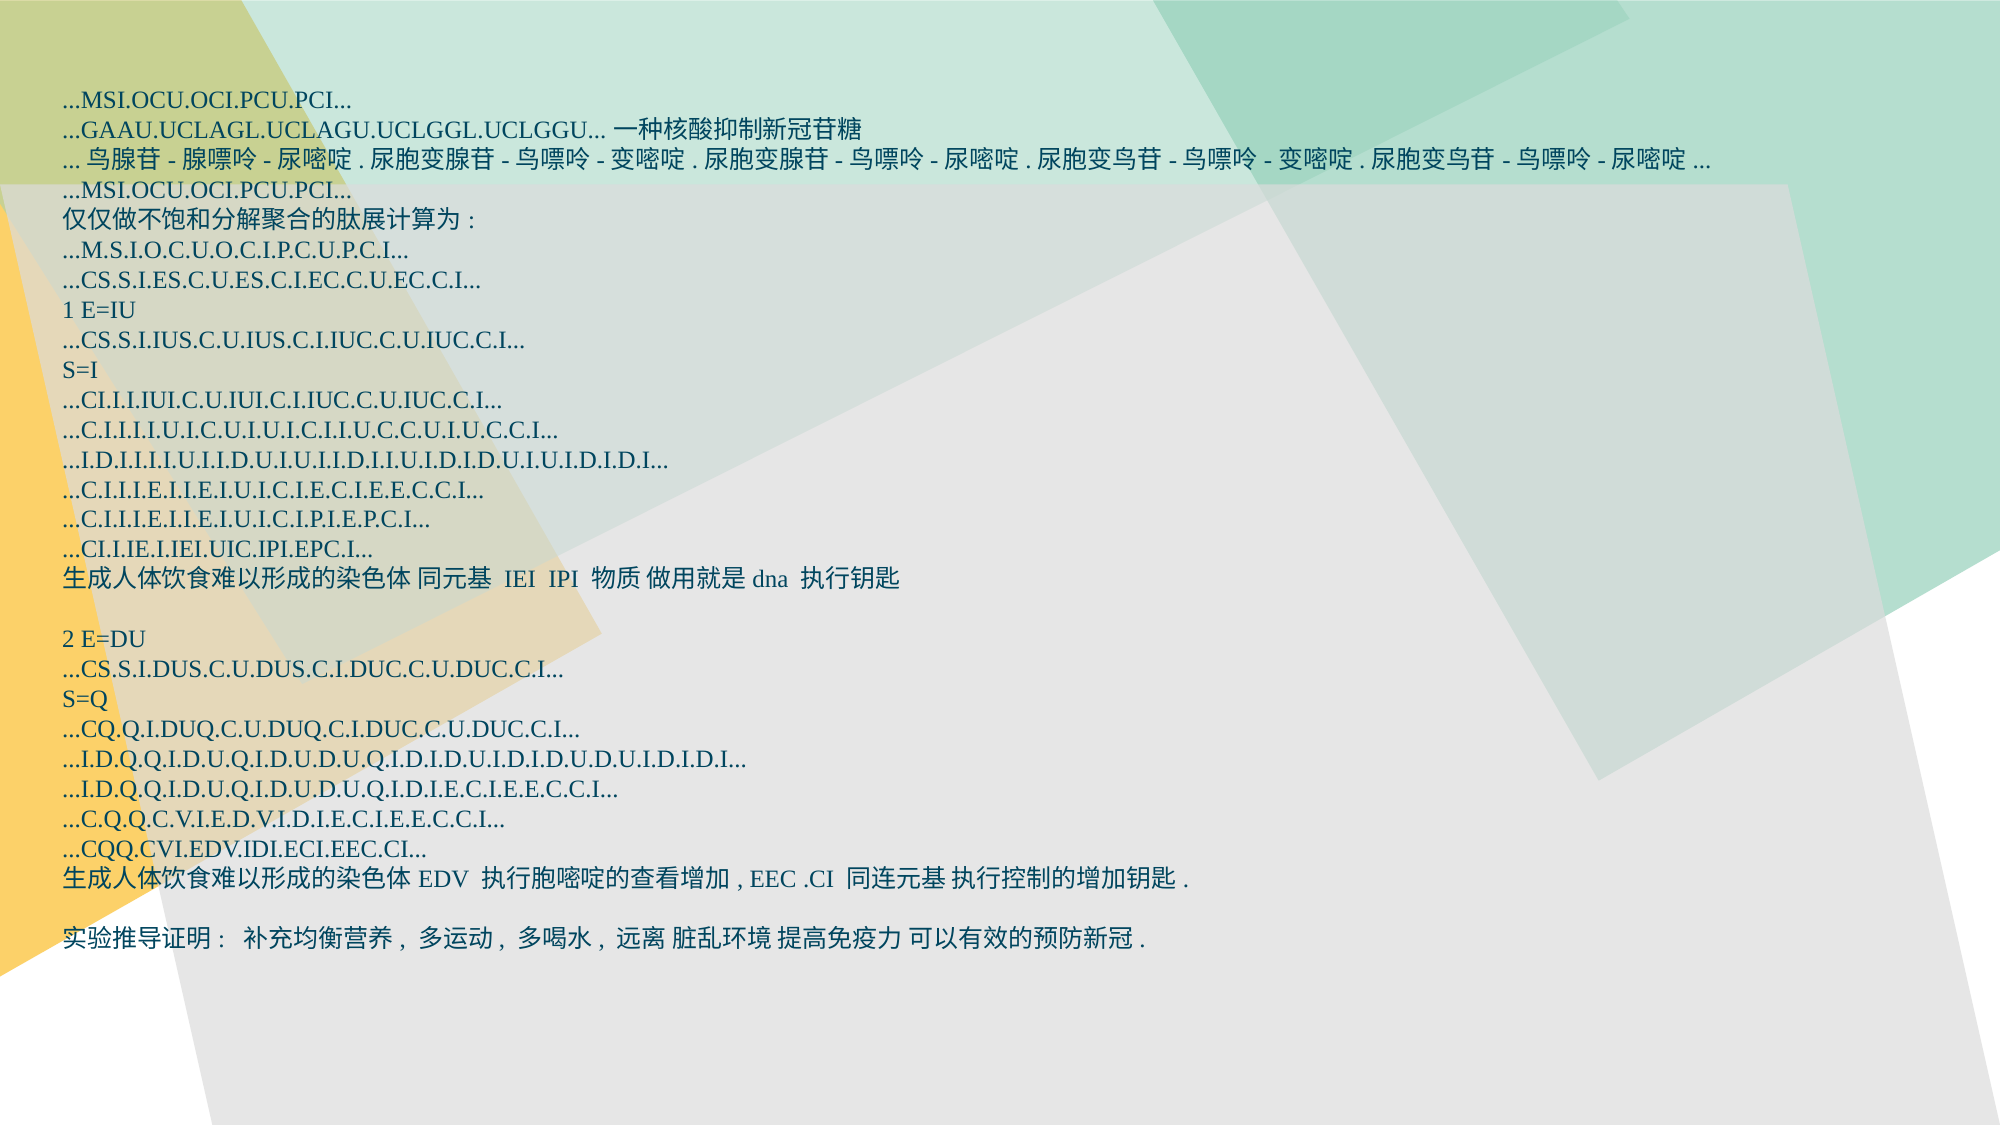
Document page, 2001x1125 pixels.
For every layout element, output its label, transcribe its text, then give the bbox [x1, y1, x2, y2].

text_box ...MSI.OCU.OCI.PCU.PCI... ...GAAU.UCLAGL.UCLAGU.UCLGGL.UCLGGU...一种核酸抑制新冠苷糖 ...鸟腺苷-腺嘌呤-尿嘧啶.尿胞变腺苷-鸟嘌呤-变嘧啶.尿胞变腺苷-鸟嘌呤-尿嘧啶.尿胞变鸟苷-鸟嘌呤-变嘧啶.尿胞变鸟苷-鸟嘌呤-尿嘧啶... ...MSI.OCU.OCI.PCU.PCI... 仅仅做不饱和分解聚合的肽展计算为: ...M.S.I.O.C.U.O.C.I.P.C.U.P.C.I... ...CS.S.I.ES.C.U.ES.C.I.EC.C.U.EC.C.I... 1 E=IU ...CS.S.I.IUS.C.U.IUS.C.I.IUC.C.U.IUC.C.I... S=I ...CI.I.I.IUI.C.U.IUI.C.I.IUC.C.U.IUC.C.I... ...C.I.I.I.I.U.I.C.U.I.U.I.C.I.I.U.C.C.U.I.U.C.C.I... ...I.D.I.I.I.I.U.I.I.D.U.I.U.I.I.D.I.I.U.I.D.I.D.U.I.U.I.D.I.D.I... ...C.I.I.I.E.I.I.E.I.U.I.C.I.E.C.I.E.E.C.C.I... ...C.I.I.I.E.I.I.E.I.U.I.C.I.P.I.E.P.C.I... ...CI.I.IE.I.IEI.UIC.IPI.EPC.I... 生成人体饮食难以形成的染色体 同元基 IEI IPI 物质 做用就是dna 执行钥匙 2 E=DU ...CS.S.I.DUS.C.U.DUS.C.I.DUC.C.U.DUC.C.I... S=Q ...CQ.Q.I.DUQ.C.U.DUQ.C.I.DUC.C.U.DUC.C.I... ...I.D.Q.Q.I.D.U.Q.I.D.U.D.U.Q.I.D.I.D.U.I.D.I.D.U.D.U.I.D.I.D.I... ...I.D.Q.Q.I.D.U.Q.I.D.U.D.U.Q.I.D.I.E.C.I.E.E.C.C.I... ...C.Q.Q.C.V.I.E.D.V.I.D.I.E.C.I.E.E.C.C.I... ...CQQ.CVI.EDV.IDI.ECI.EEC.CI... 生成人体饮食难以形成的染色体EDV 执行胞嘧啶的查看增加, EEC .CI 同连元基 执行控制的增加钥匙. 实验推导证明: 补充均衡营养, 多运动, 多喝水, 远离 脏乱环境 提高免疫力 可以有效的预防新冠. [47, 76, 1953, 960]
